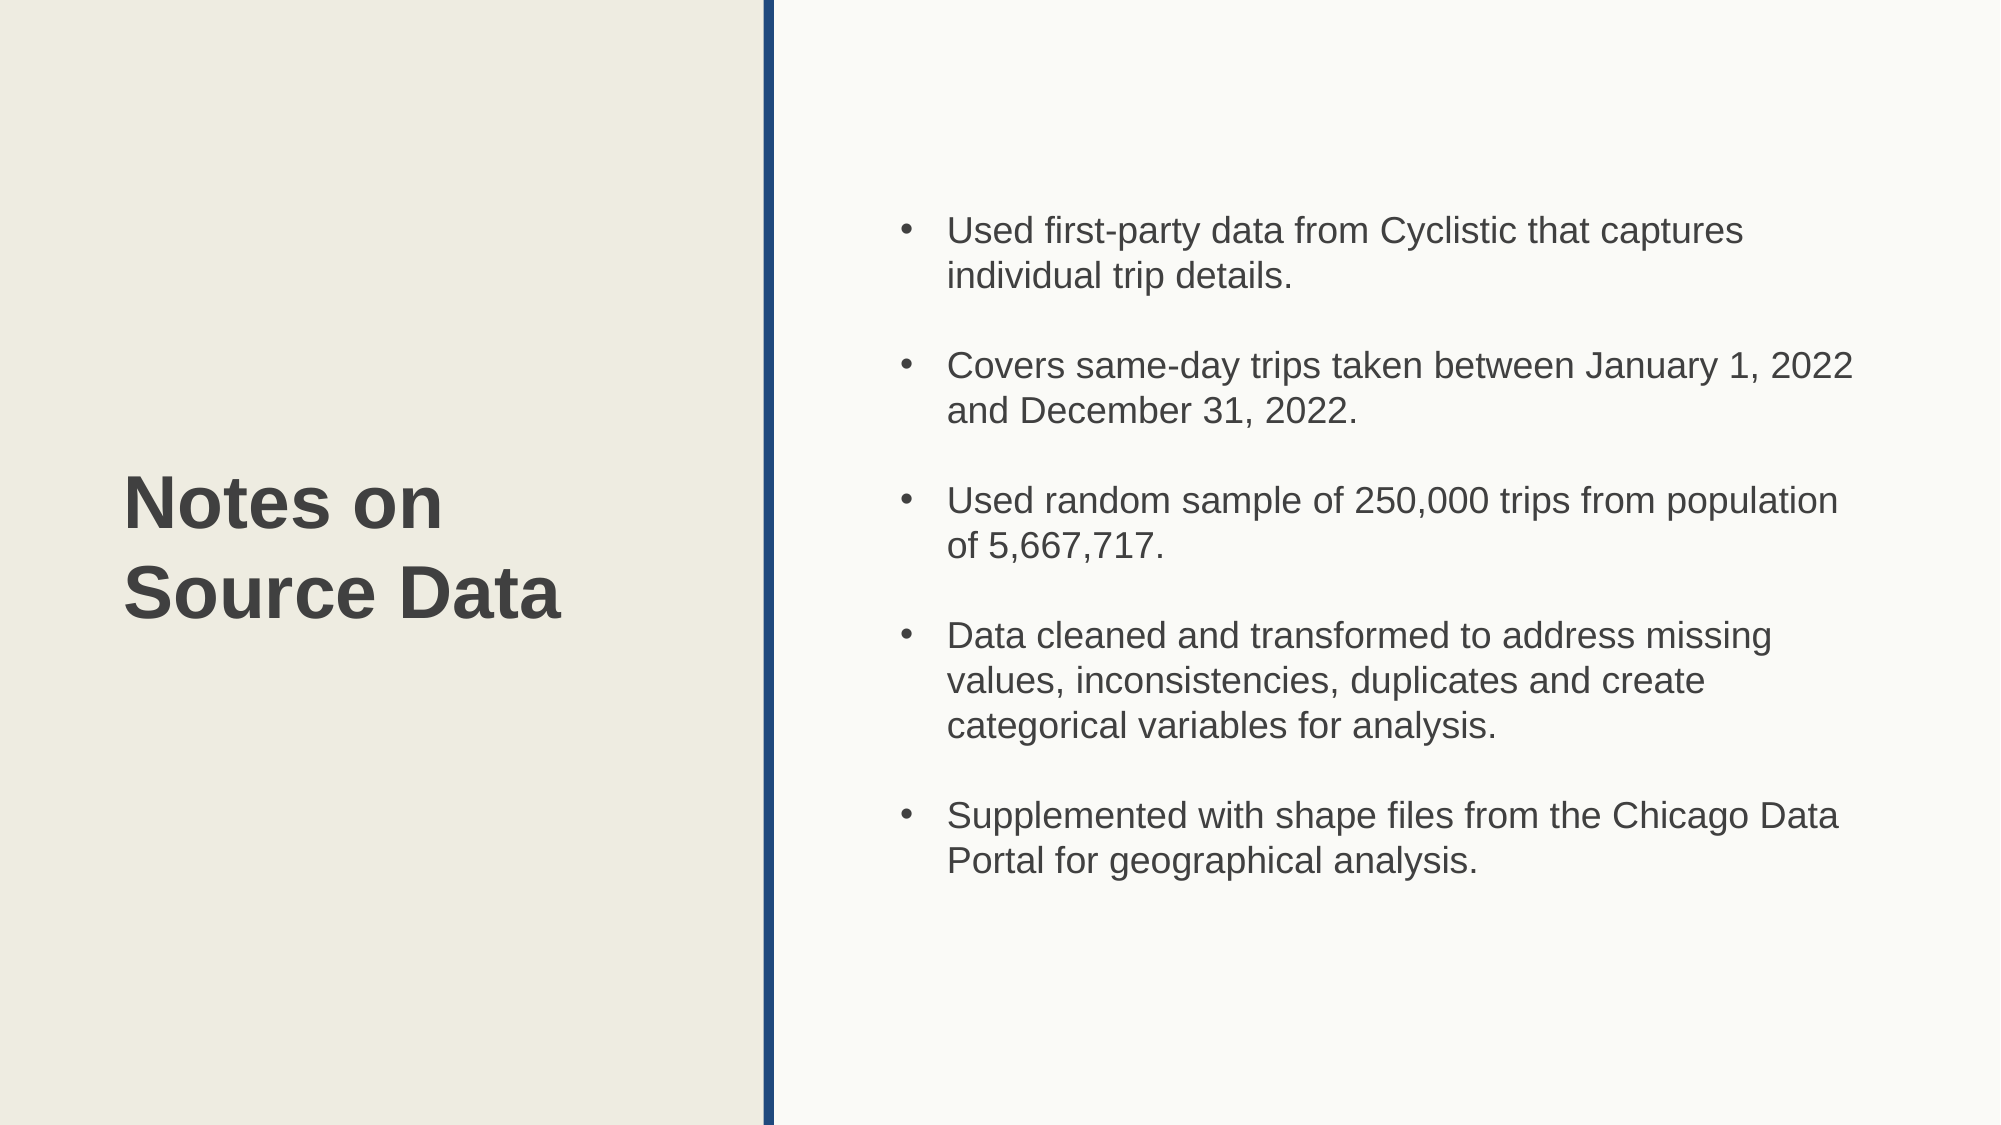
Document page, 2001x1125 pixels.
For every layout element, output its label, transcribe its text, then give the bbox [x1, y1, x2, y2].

list Used first-party data from Cyclistic that captures individual trip details. Covers same-day trips taken between January 1, 2022 and December 31, 2022. Used random sample of 250,000 trips from population of 5,667,717. Data cleaned and transformed to address missing values, inconsistencies, duplicates and create categorical variables for analysis. Supplemented with shape files from the Chicago Data Portal for geographical analysis. [881, 115, 1895, 969]
title Notes on Source Data [105, 115, 666, 969]
